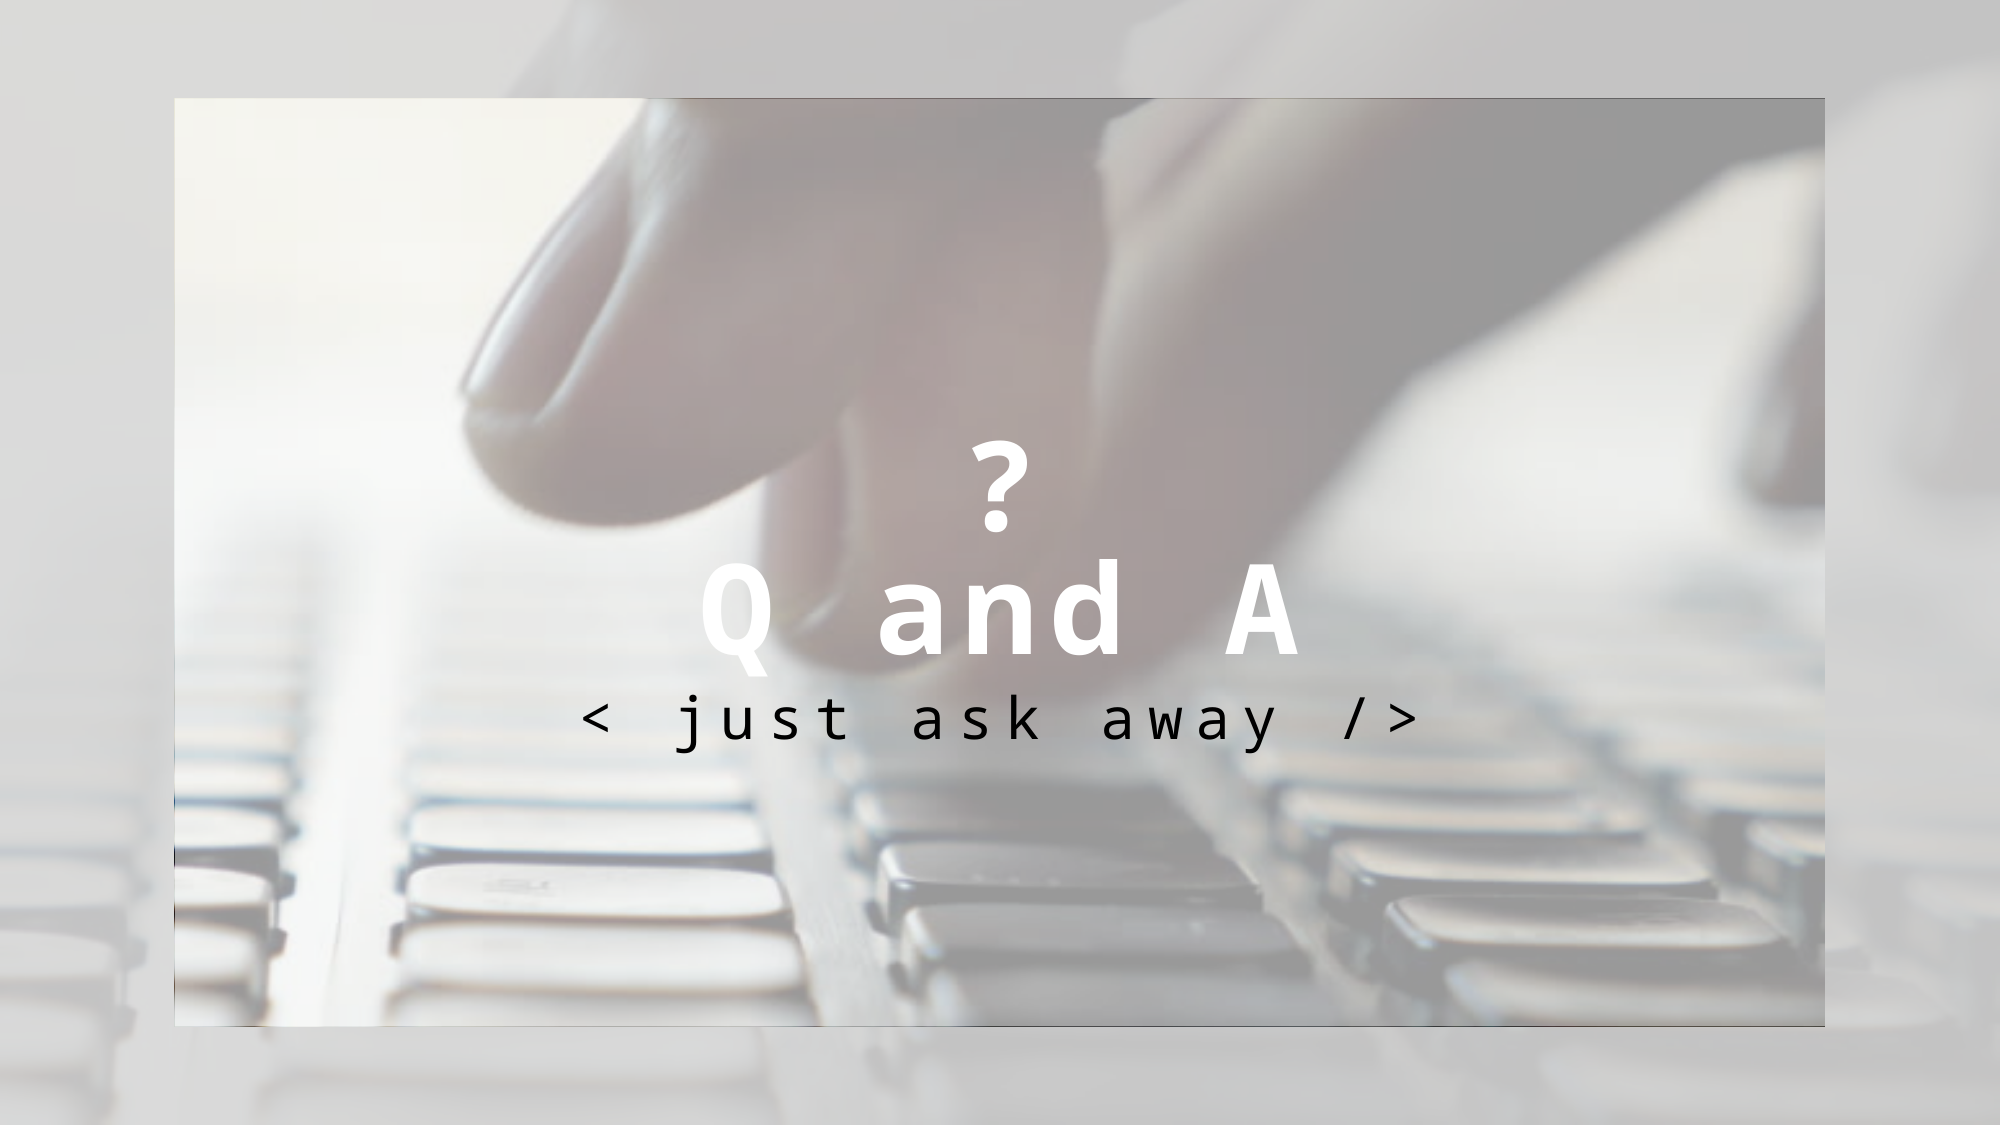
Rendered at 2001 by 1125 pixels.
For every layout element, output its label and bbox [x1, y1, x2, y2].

text_box [174, 98, 1825, 1027]
text_box [0, 0, 2000, 1125]
